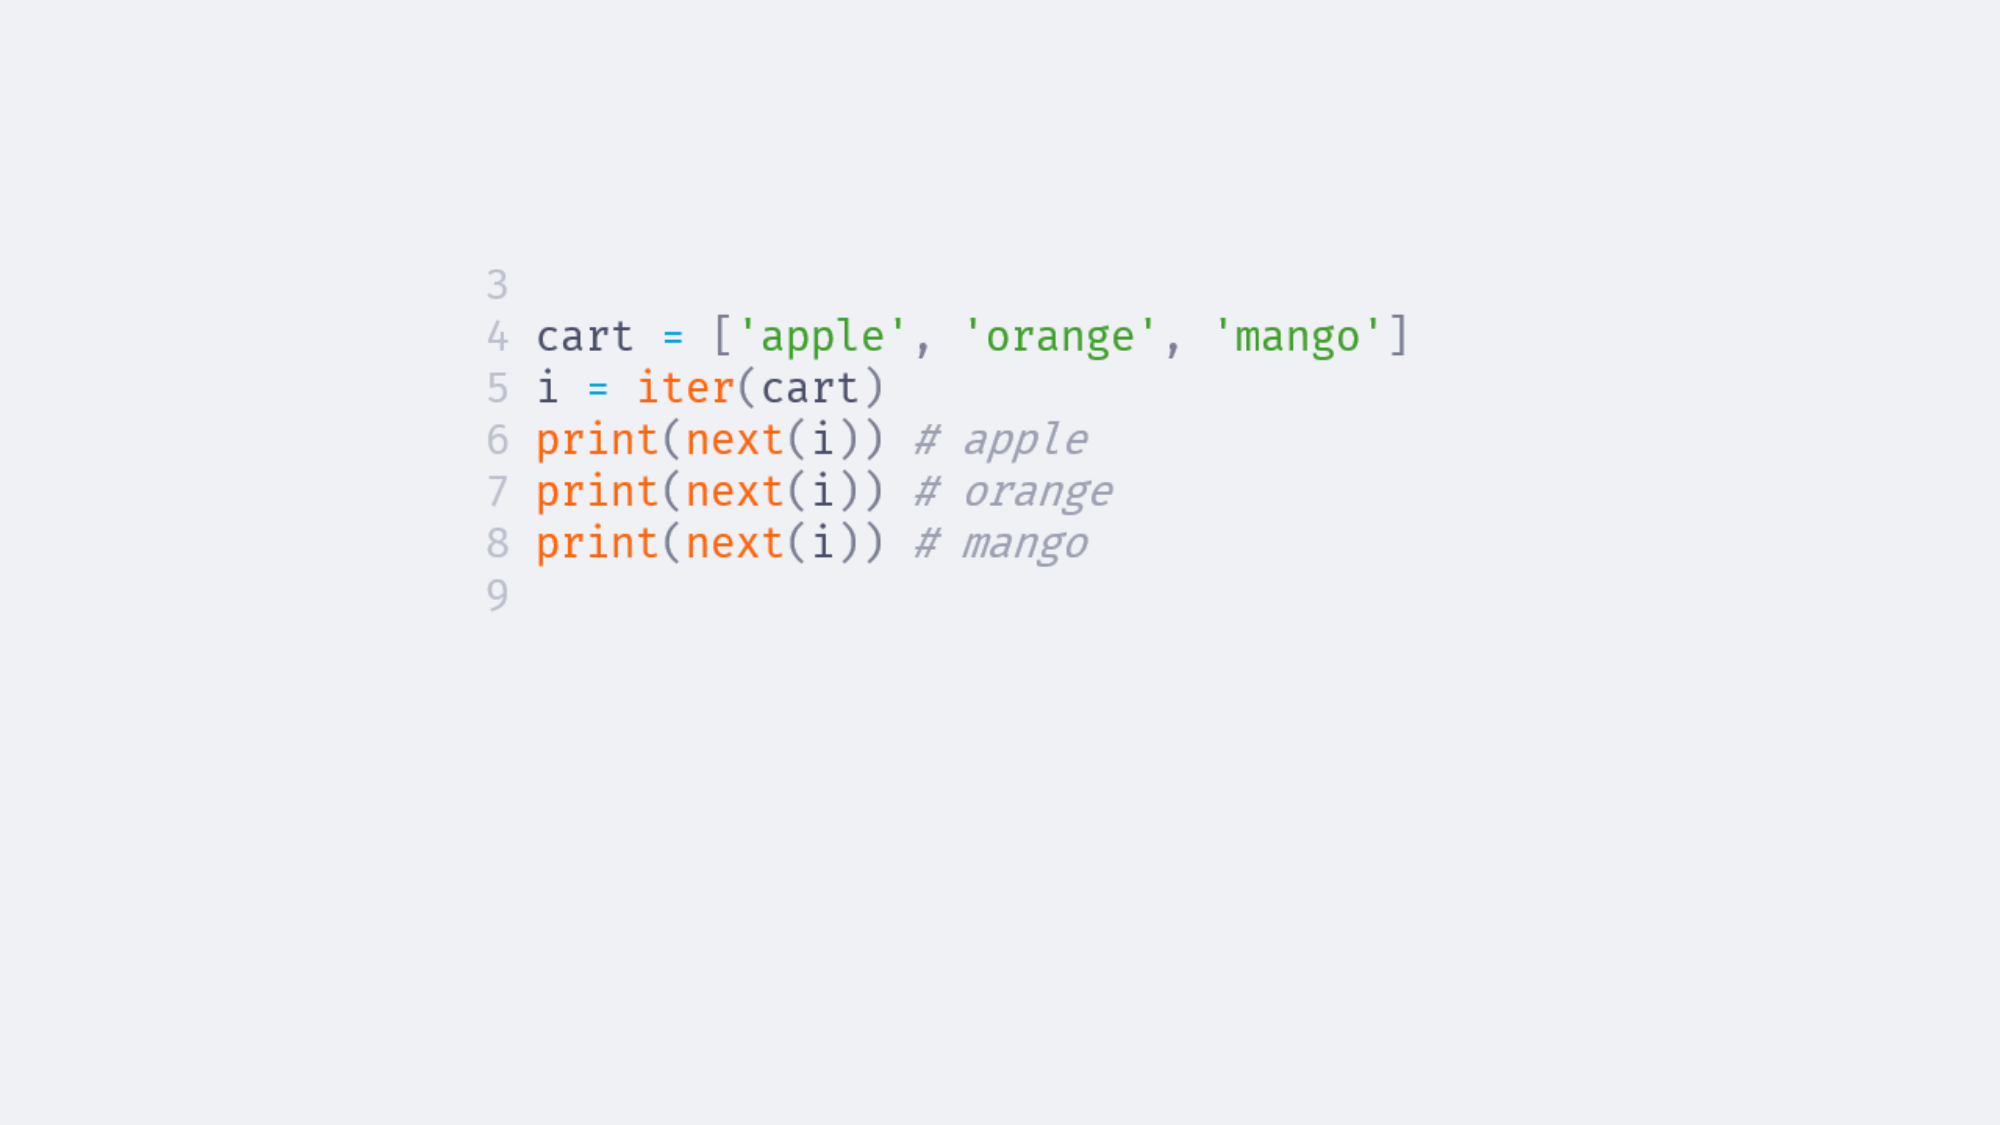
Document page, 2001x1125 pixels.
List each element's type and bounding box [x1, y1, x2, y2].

picture [440, 257, 1517, 614]
